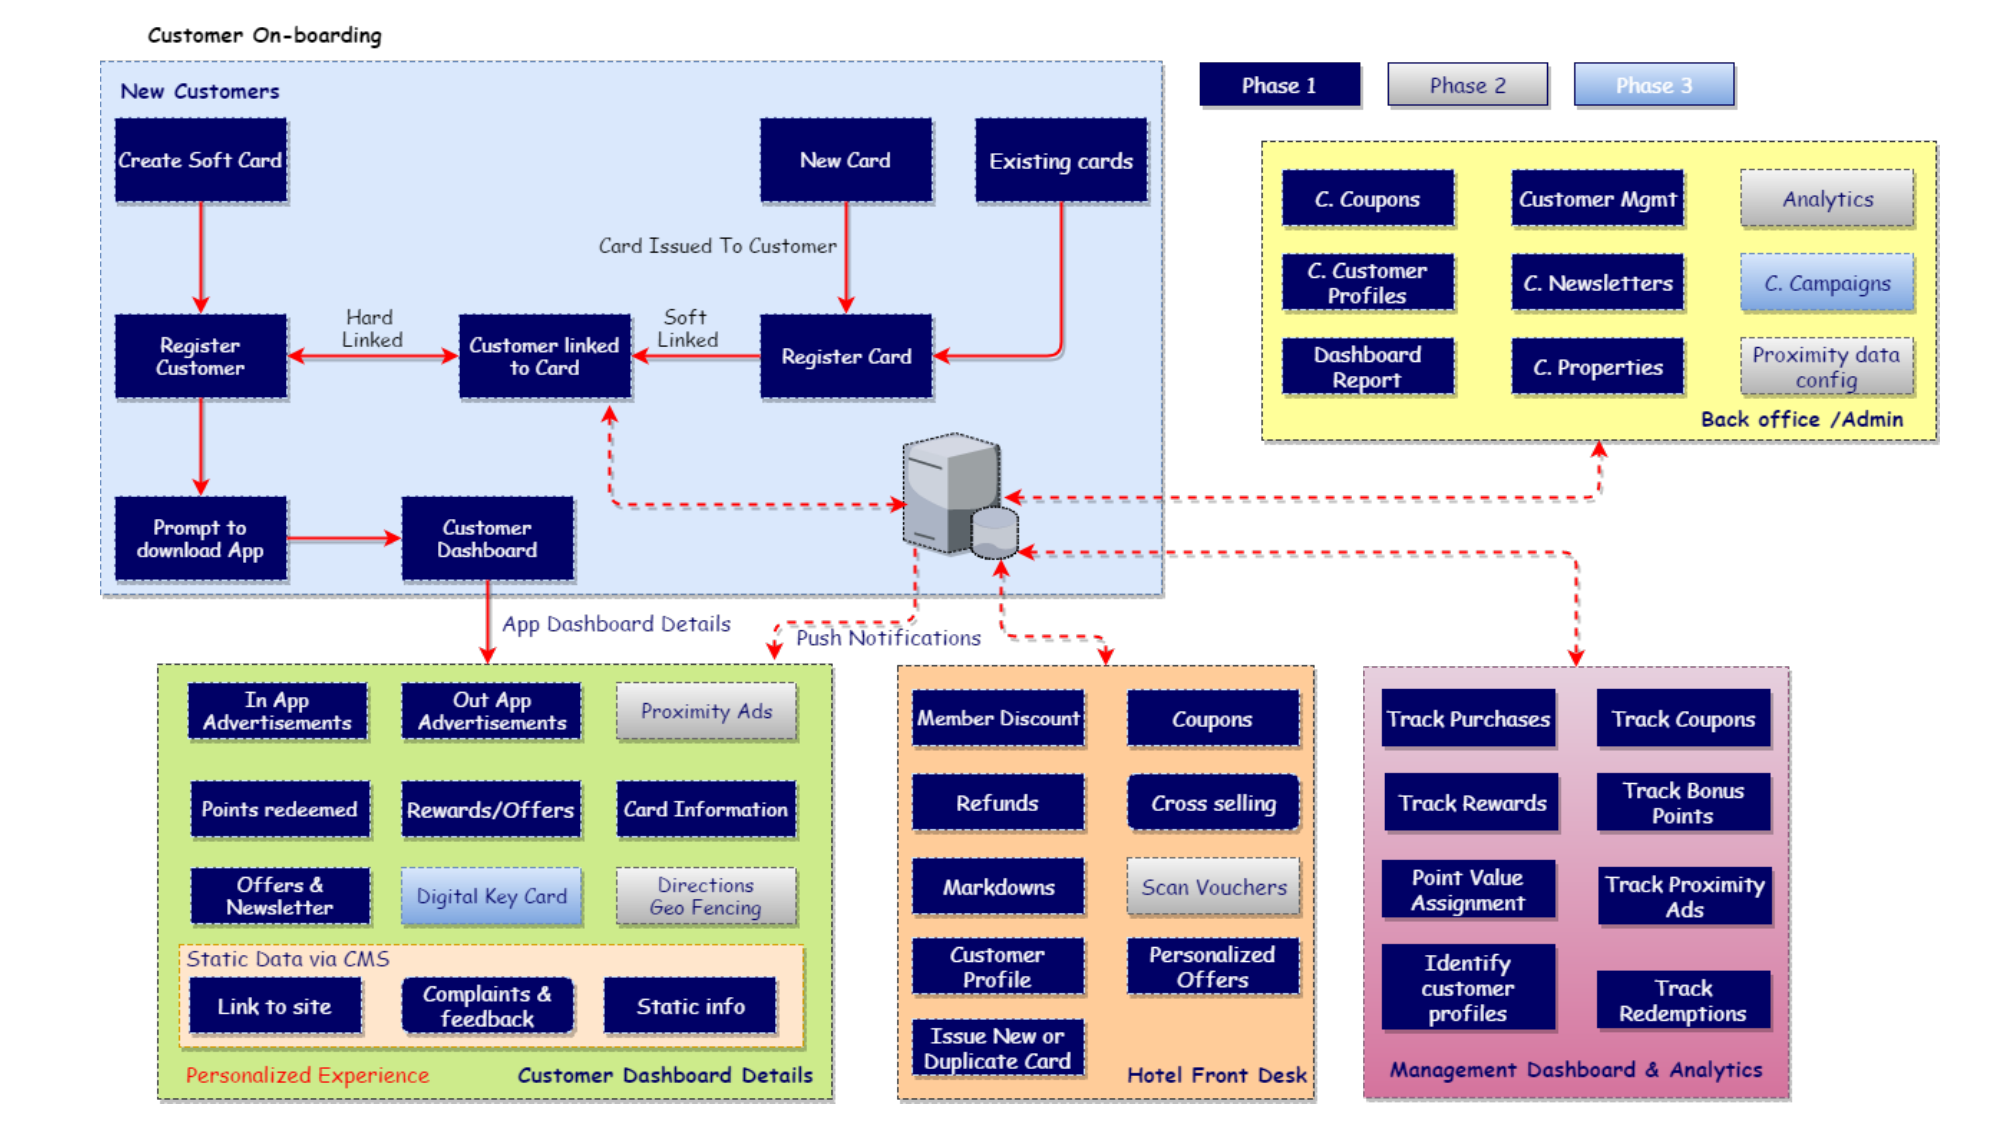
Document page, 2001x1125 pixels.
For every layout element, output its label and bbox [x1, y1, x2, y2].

picture [99, 19, 1940, 1105]
